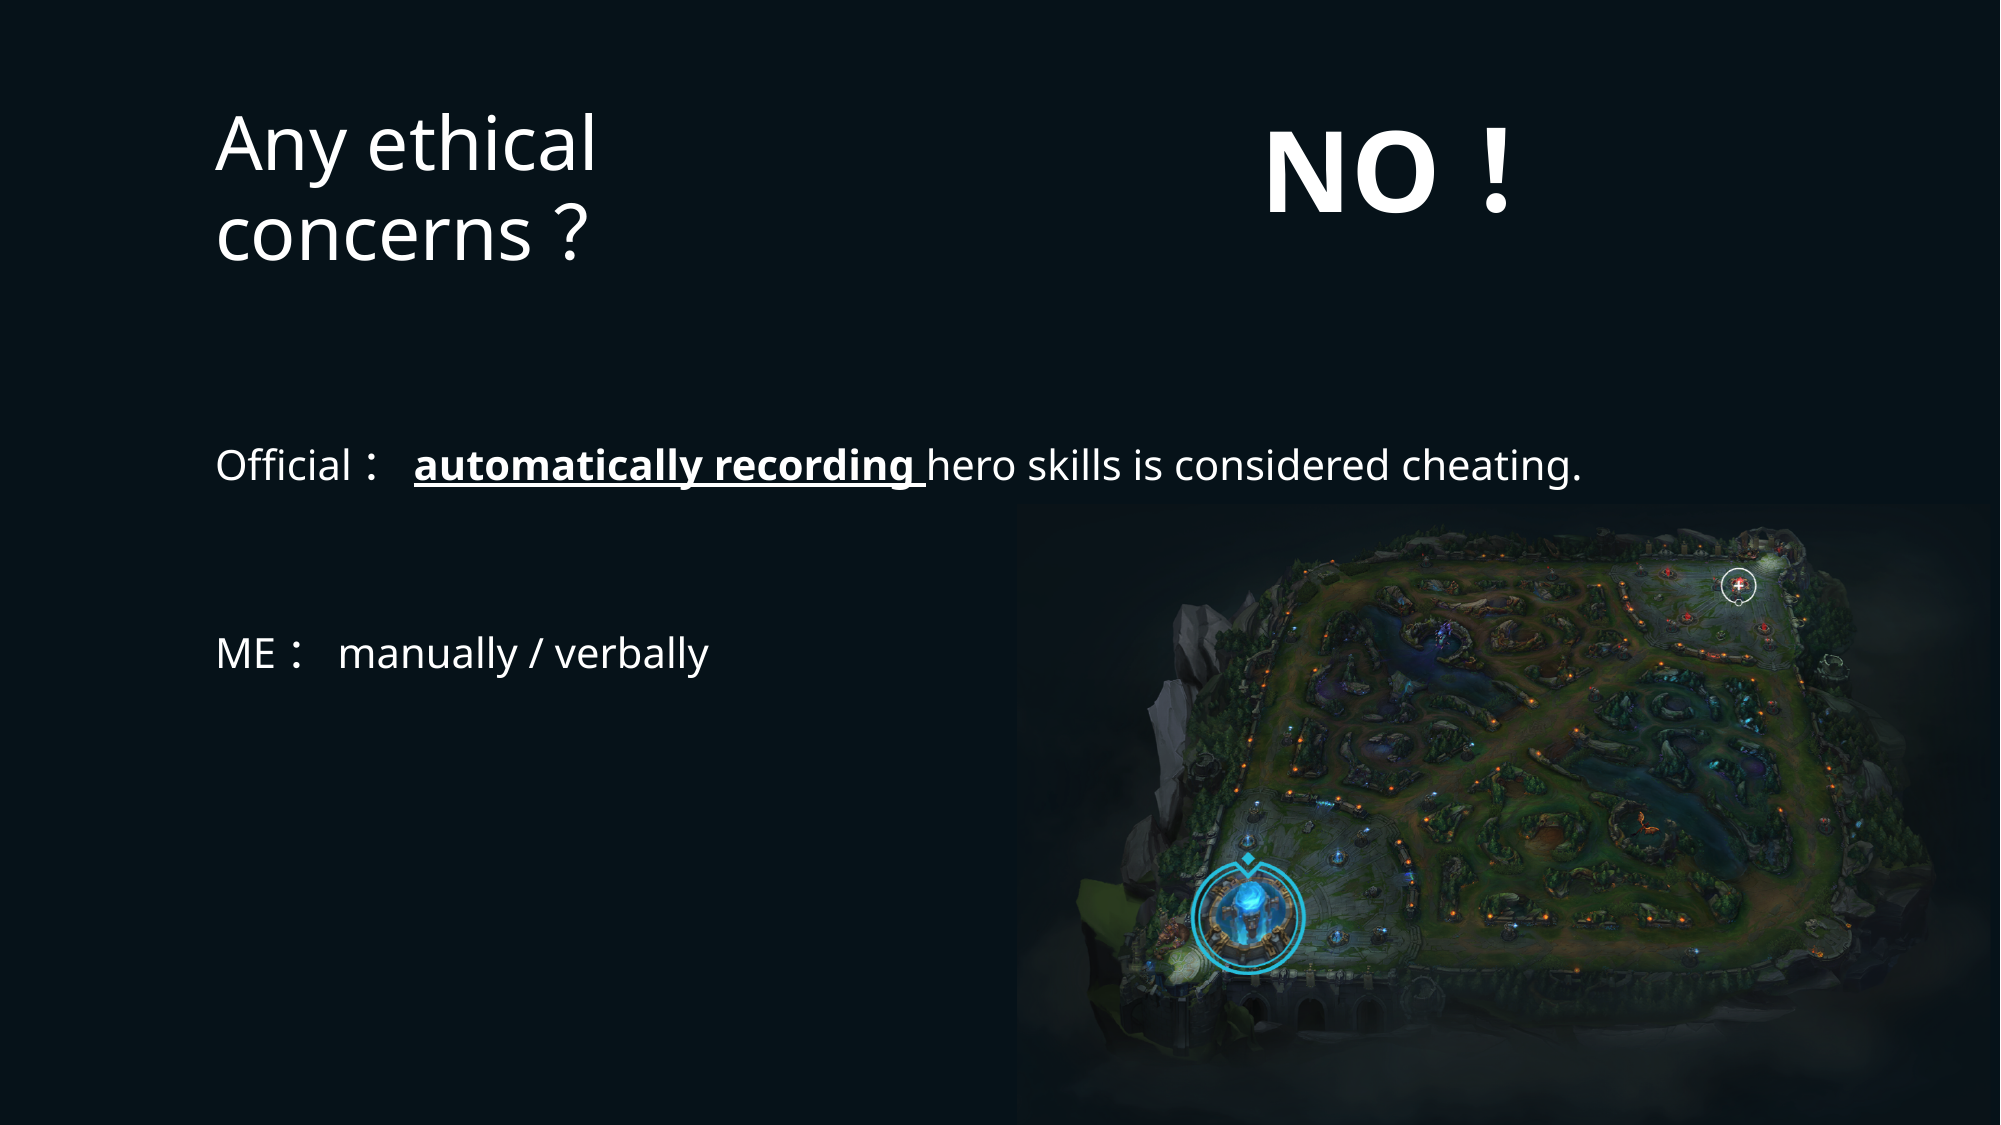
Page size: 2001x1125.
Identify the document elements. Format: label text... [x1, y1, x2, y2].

text_box NO！ [1245, 25, 2000, 243]
text_box Any ethical concerns？ [200, 88, 925, 283]
text_box Official：automatically recording hero skills is considered cheating. [200, 406, 1691, 496]
picture [1017, 504, 1991, 1125]
text_box ME：manually / verbally [200, 594, 1017, 685]
